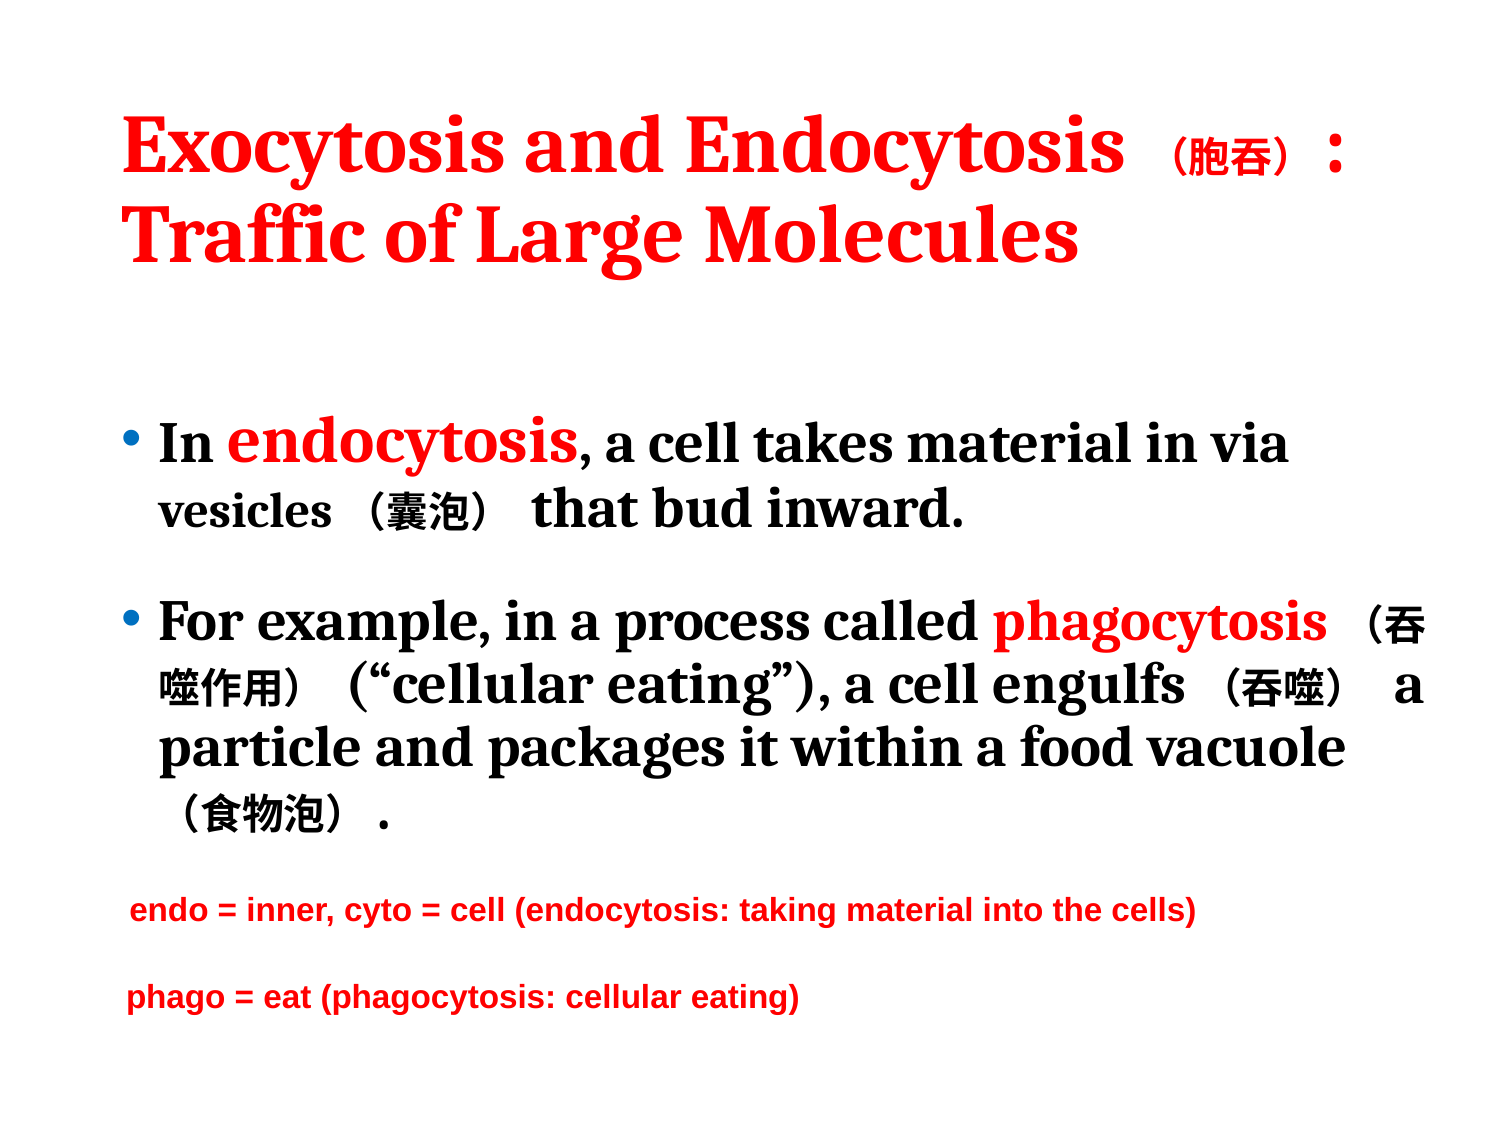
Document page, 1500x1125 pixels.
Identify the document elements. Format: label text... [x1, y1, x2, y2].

title Exocytosis and Endocytosis（胞吞）: Traffic of Large Molecules [106, 93, 1453, 314]
text_box endo = inner, cyto = cell (endocytosis: taking material into the cells) [114, 881, 1214, 936]
text_box phago = eat (phagocytosis: cellular eating) [111, 967, 816, 1023]
list In endocytosis, a cell takes material in via vesicles（囊泡） that bud inward. For example, in a process called phagocytosis（吞噬作用） (“cellular eating”), a cell engulfs（吞噬） a particle and packages it within a food vacuole（食物泡）. [106, 397, 1449, 1014]
